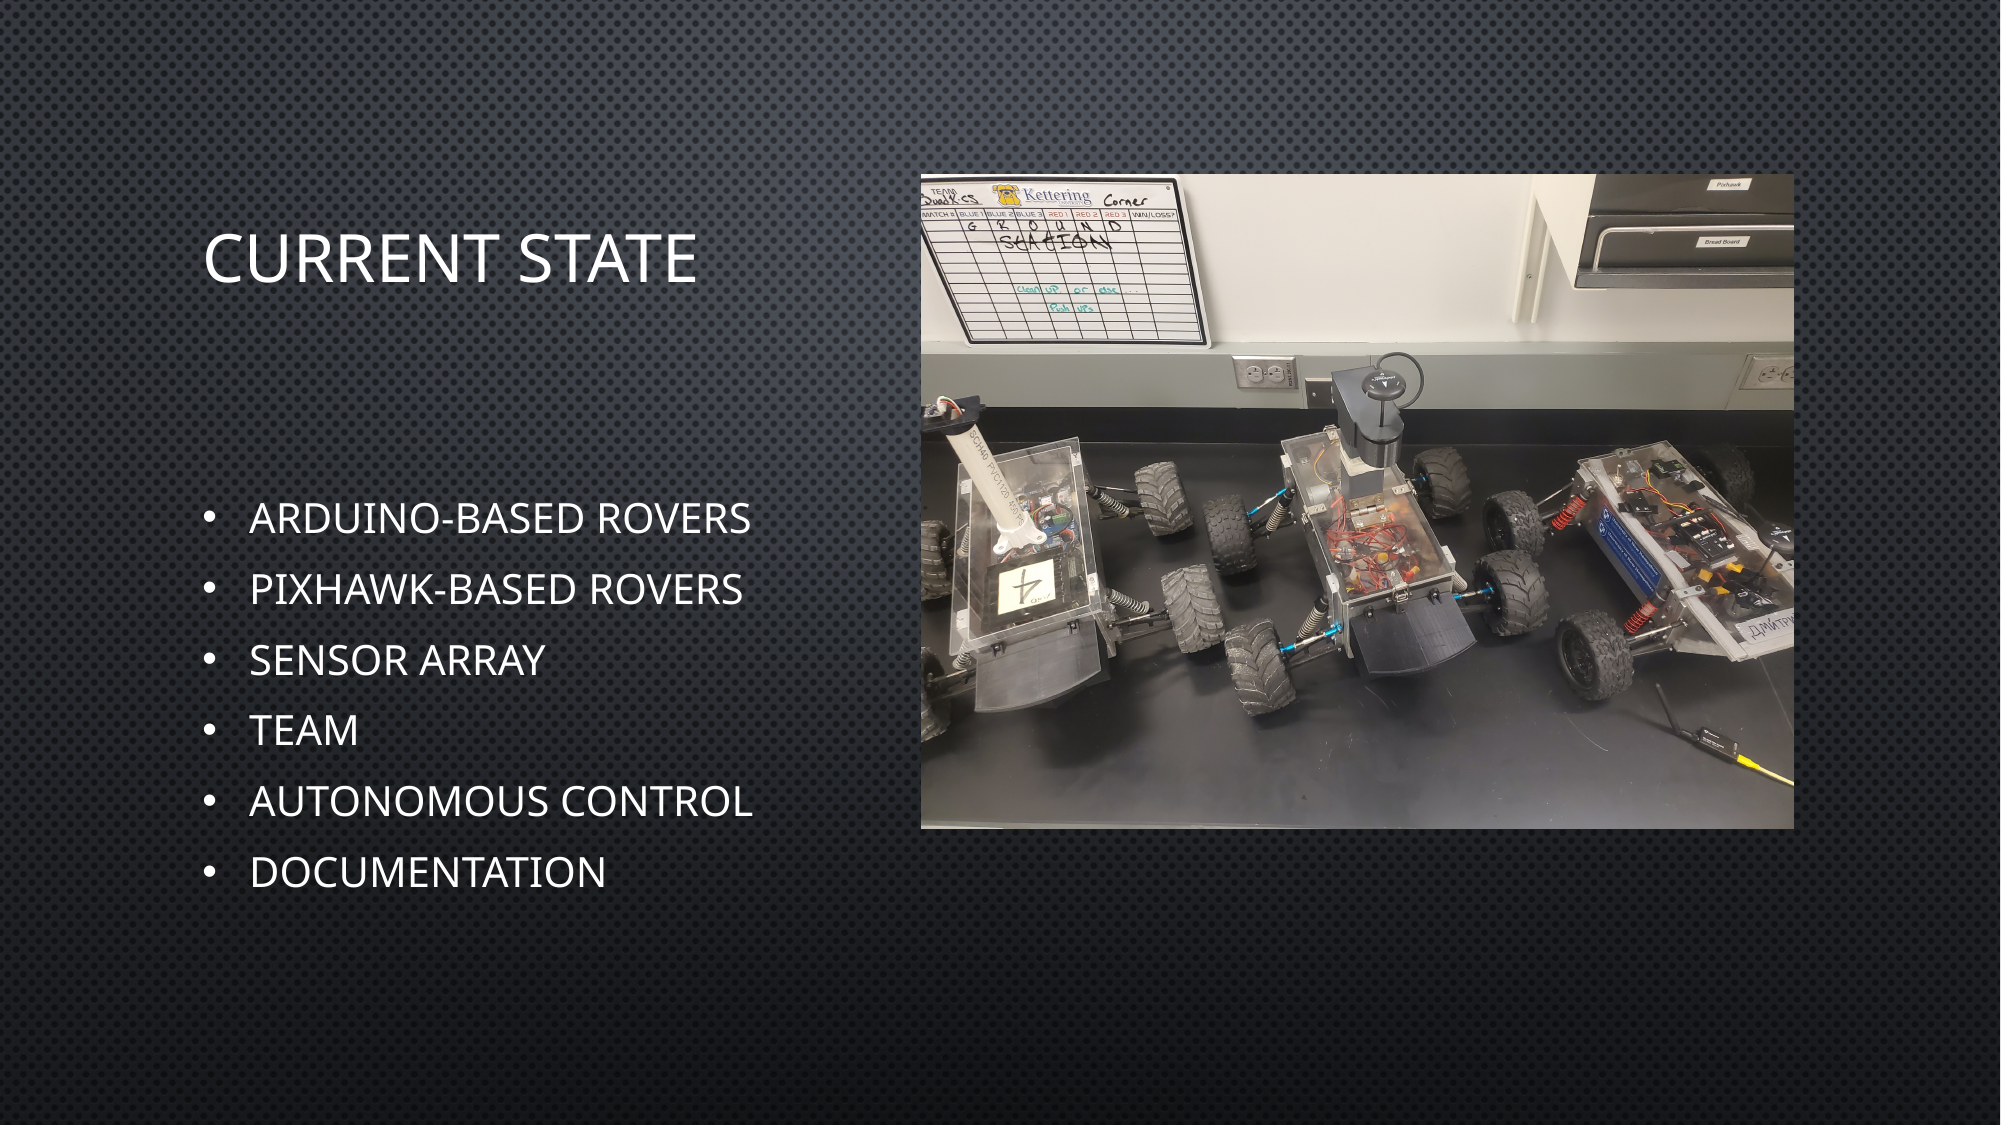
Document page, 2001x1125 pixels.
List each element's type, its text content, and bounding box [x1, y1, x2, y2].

title Current State [187, 99, 1813, 413]
list Arduino-based rovers Pixhawk-based rovers Sensor array Team Autonomous control Documentation [187, 437, 1813, 950]
picture [921, 174, 1794, 830]
